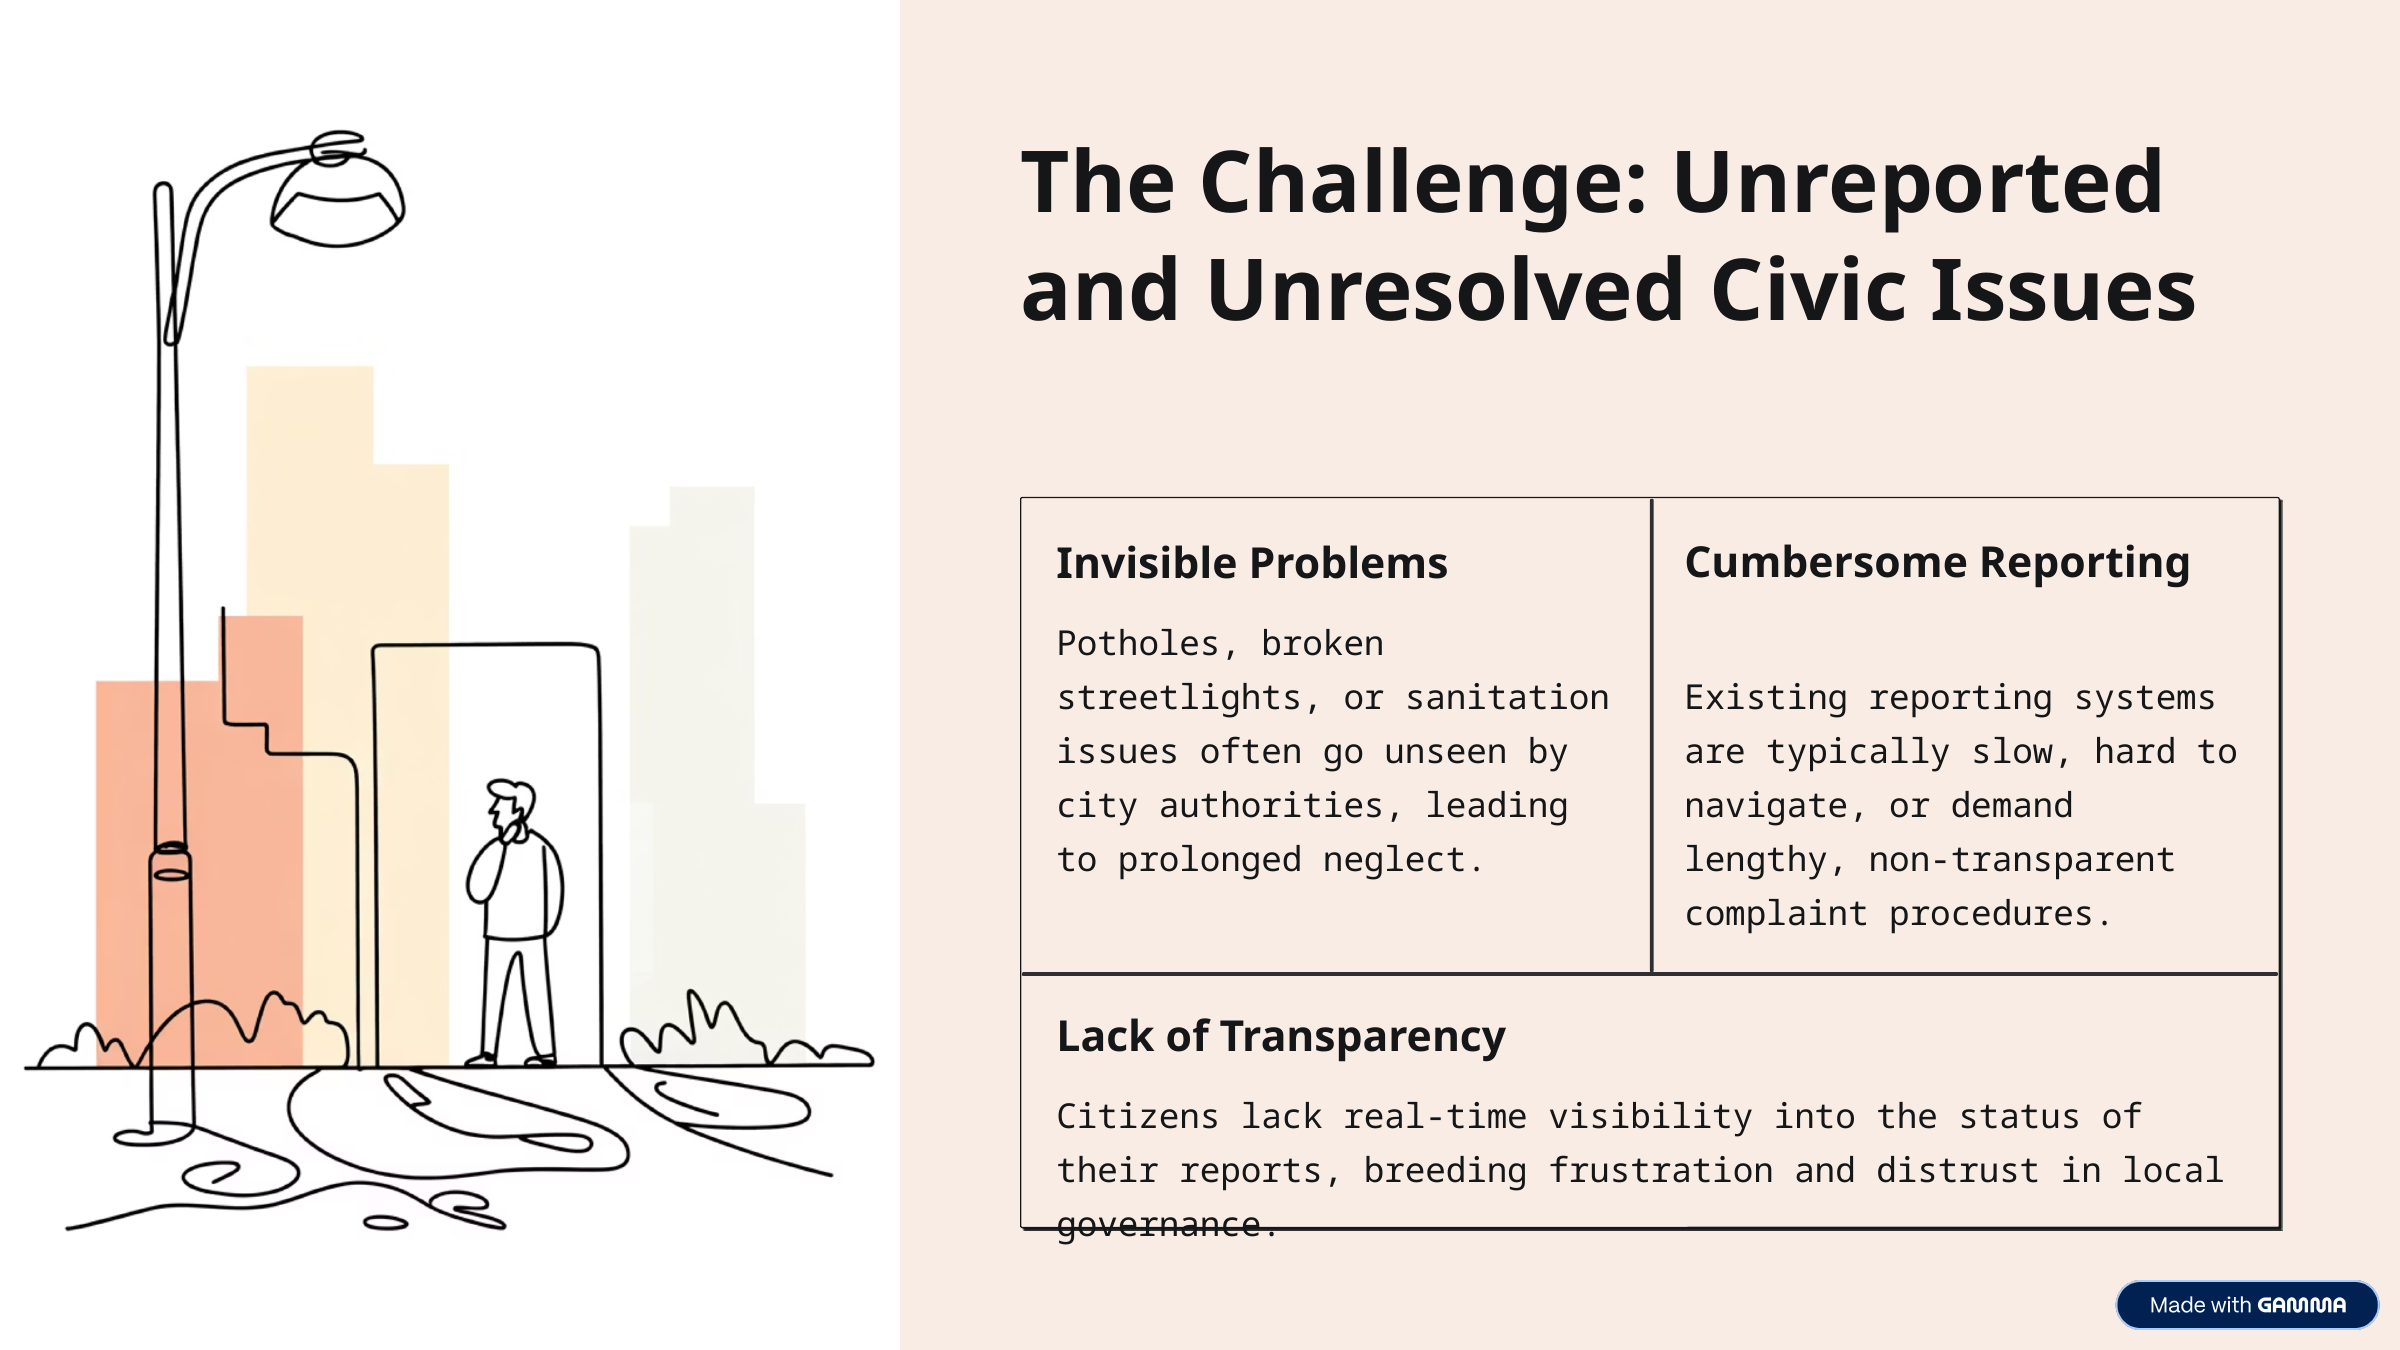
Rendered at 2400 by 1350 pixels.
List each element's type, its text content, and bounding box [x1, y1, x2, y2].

text_box Citizens lack real-time visibility into the status of their reports, breeding frustration and distrust in local governance. [1056, 1081, 2244, 1192]
text_box Existing reporting systems are typically slow, hard to navigate, or demand lengthy, non-transparent complaint procedures. [1684, 661, 2244, 938]
text_box [1021, 975, 2278, 1227]
text_box [1021, 498, 1650, 972]
text_box Potholes, broken streetlights, or sanitation issues often go unseen by city authorities, leading to prolonged neglect. [1056, 607, 1616, 829]
text_box Lack of Transparency [1056, 1006, 1560, 1061]
picture [0, 0, 900, 1350]
text_box Cumbersome Reporting [1684, 533, 2244, 642]
picture [2106, 1271, 2389, 1339]
text_box [1021, 972, 2278, 976]
text_box [1653, 498, 2278, 972]
text_box Invisible Problems [1056, 533, 1490, 588]
text_box [1649, 498, 1654, 972]
text_box The Challenge: Unreported and Unresolved Civic Issues [1020, 122, 2280, 446]
